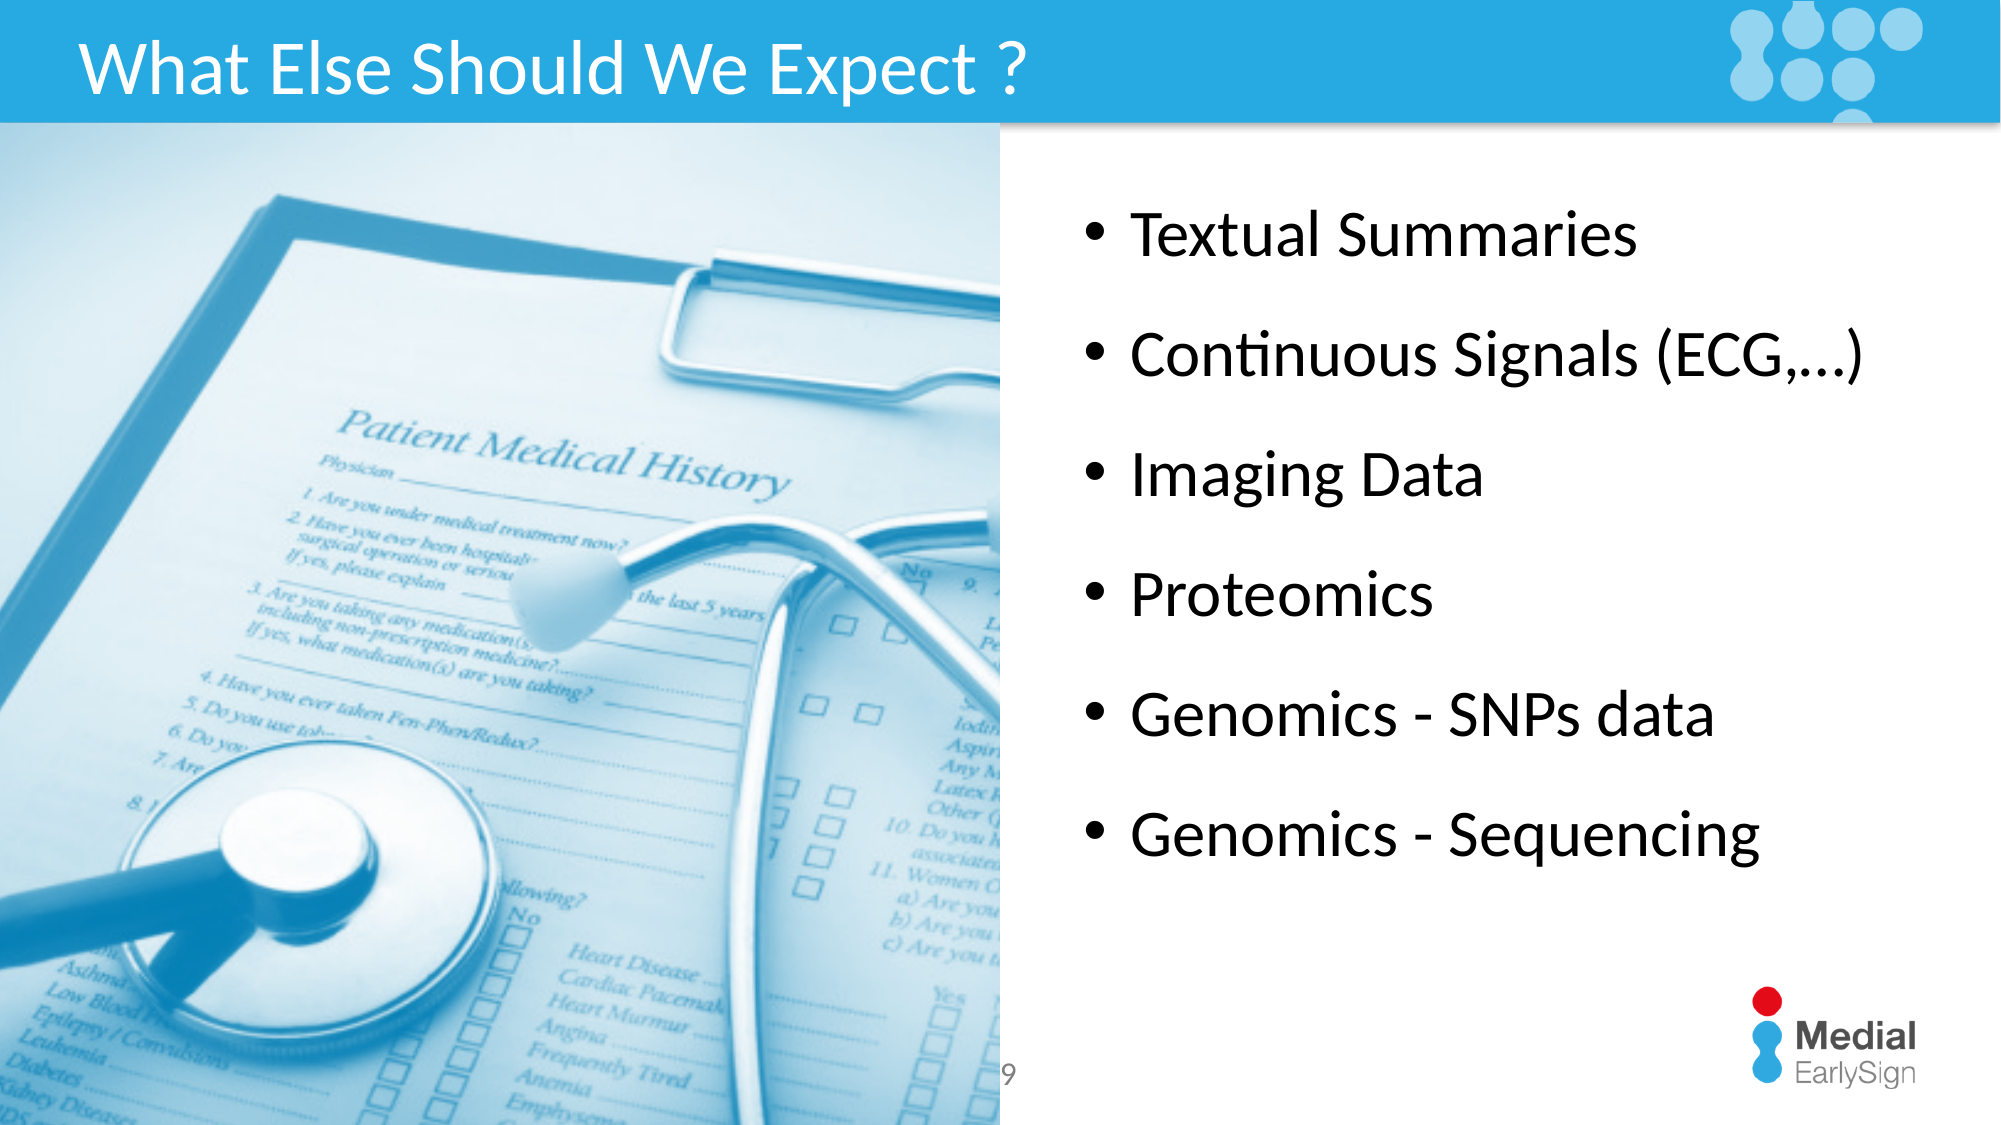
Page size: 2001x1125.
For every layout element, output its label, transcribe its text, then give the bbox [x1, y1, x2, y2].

picture [0, 122, 1001, 1125]
text_box Textual Summaries Continuous Signals (ECG,…) Imaging Data Proteomics Genomics - SNPs data Genomics - Sequencing [1068, 142, 1911, 998]
picture [1730, 1, 1923, 123]
picture [1752, 986, 1915, 1089]
title What Else Should We Expect ? [63, 8, 1729, 119]
